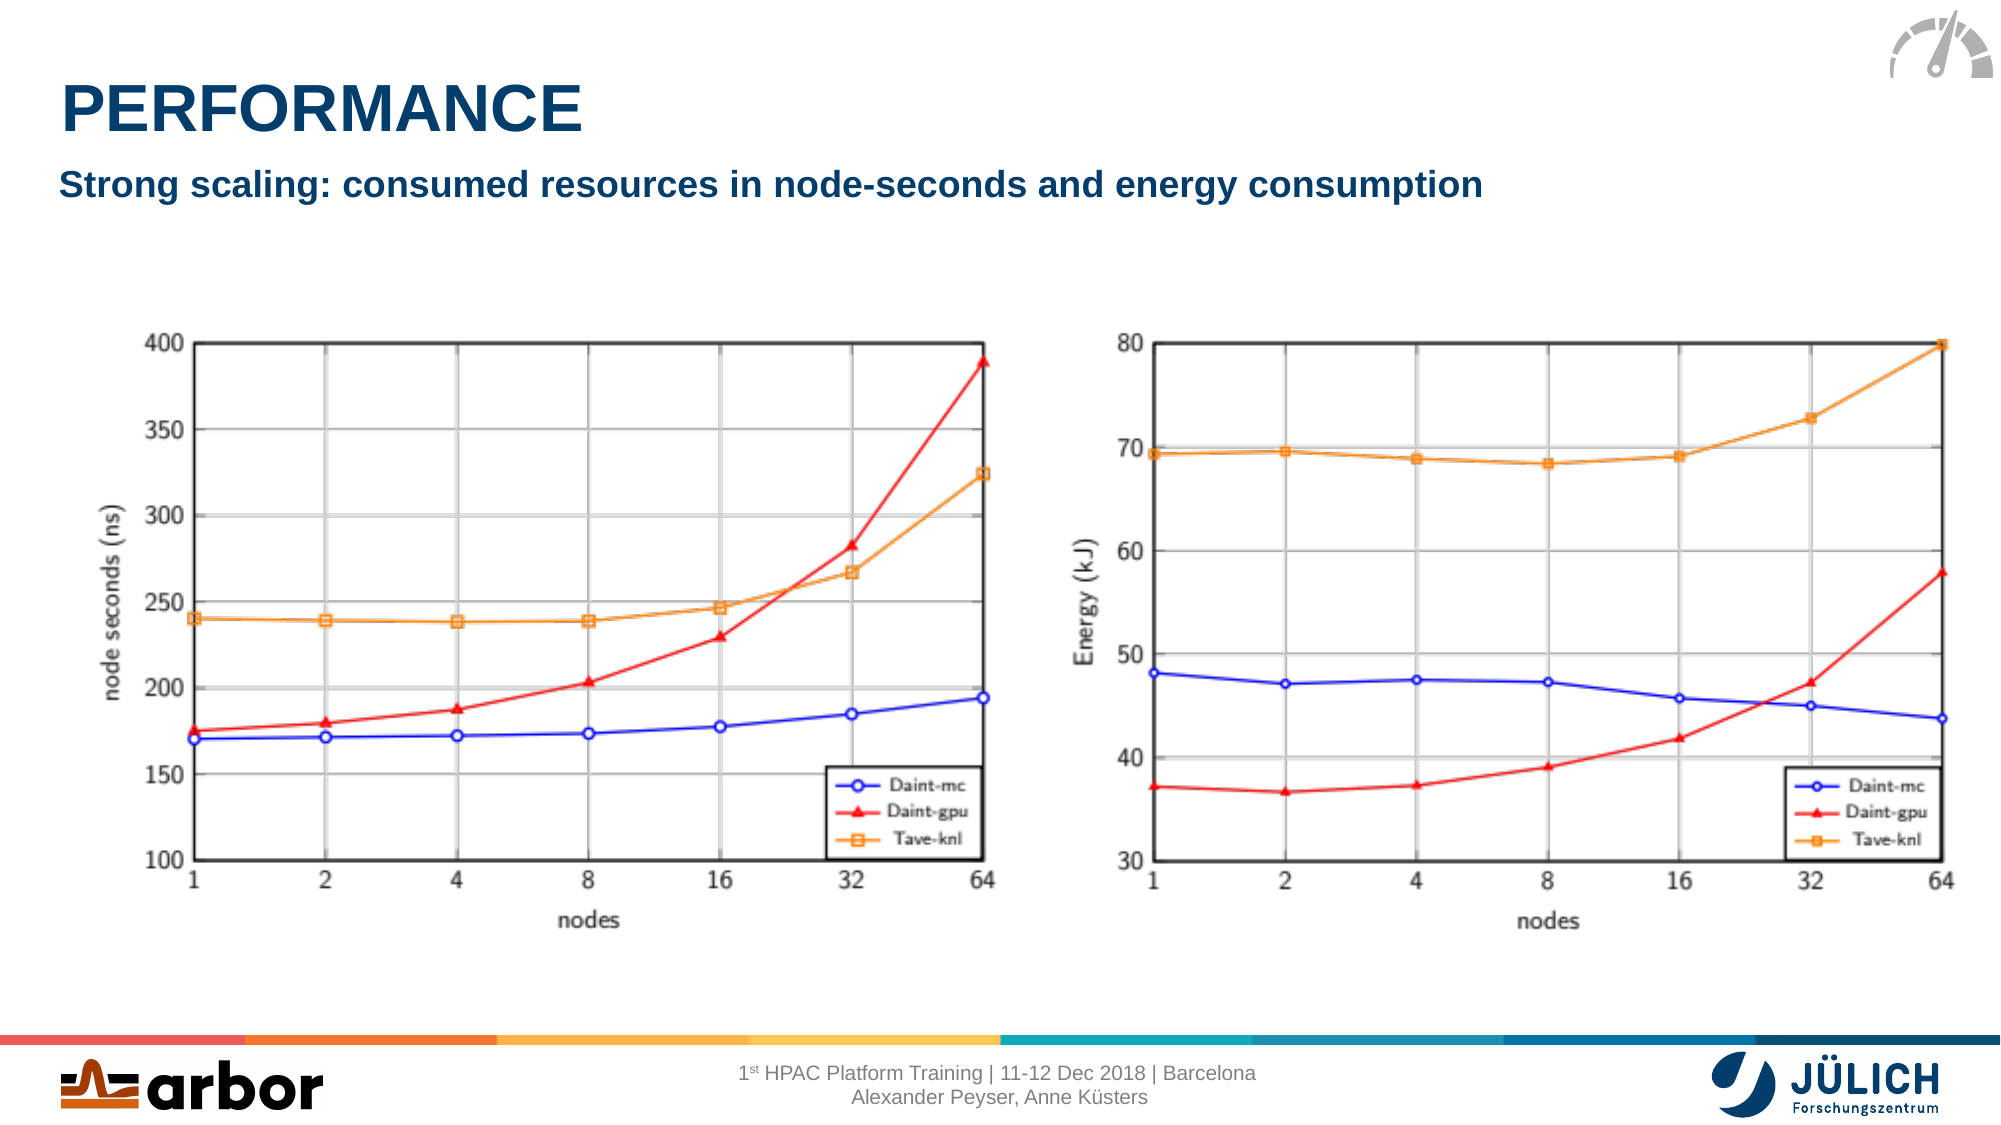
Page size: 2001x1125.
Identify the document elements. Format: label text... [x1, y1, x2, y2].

picture [1889, 10, 1993, 78]
picture [0, 1035, 1503, 1045]
picture [61, 1059, 323, 1110]
picture [1038, 300, 1989, 961]
picture [65, 300, 1030, 961]
title Performance [60, 53, 1940, 238]
list Strong scaling: consumed resources in node-seconds and energy consumption [58, 154, 1937, 238]
